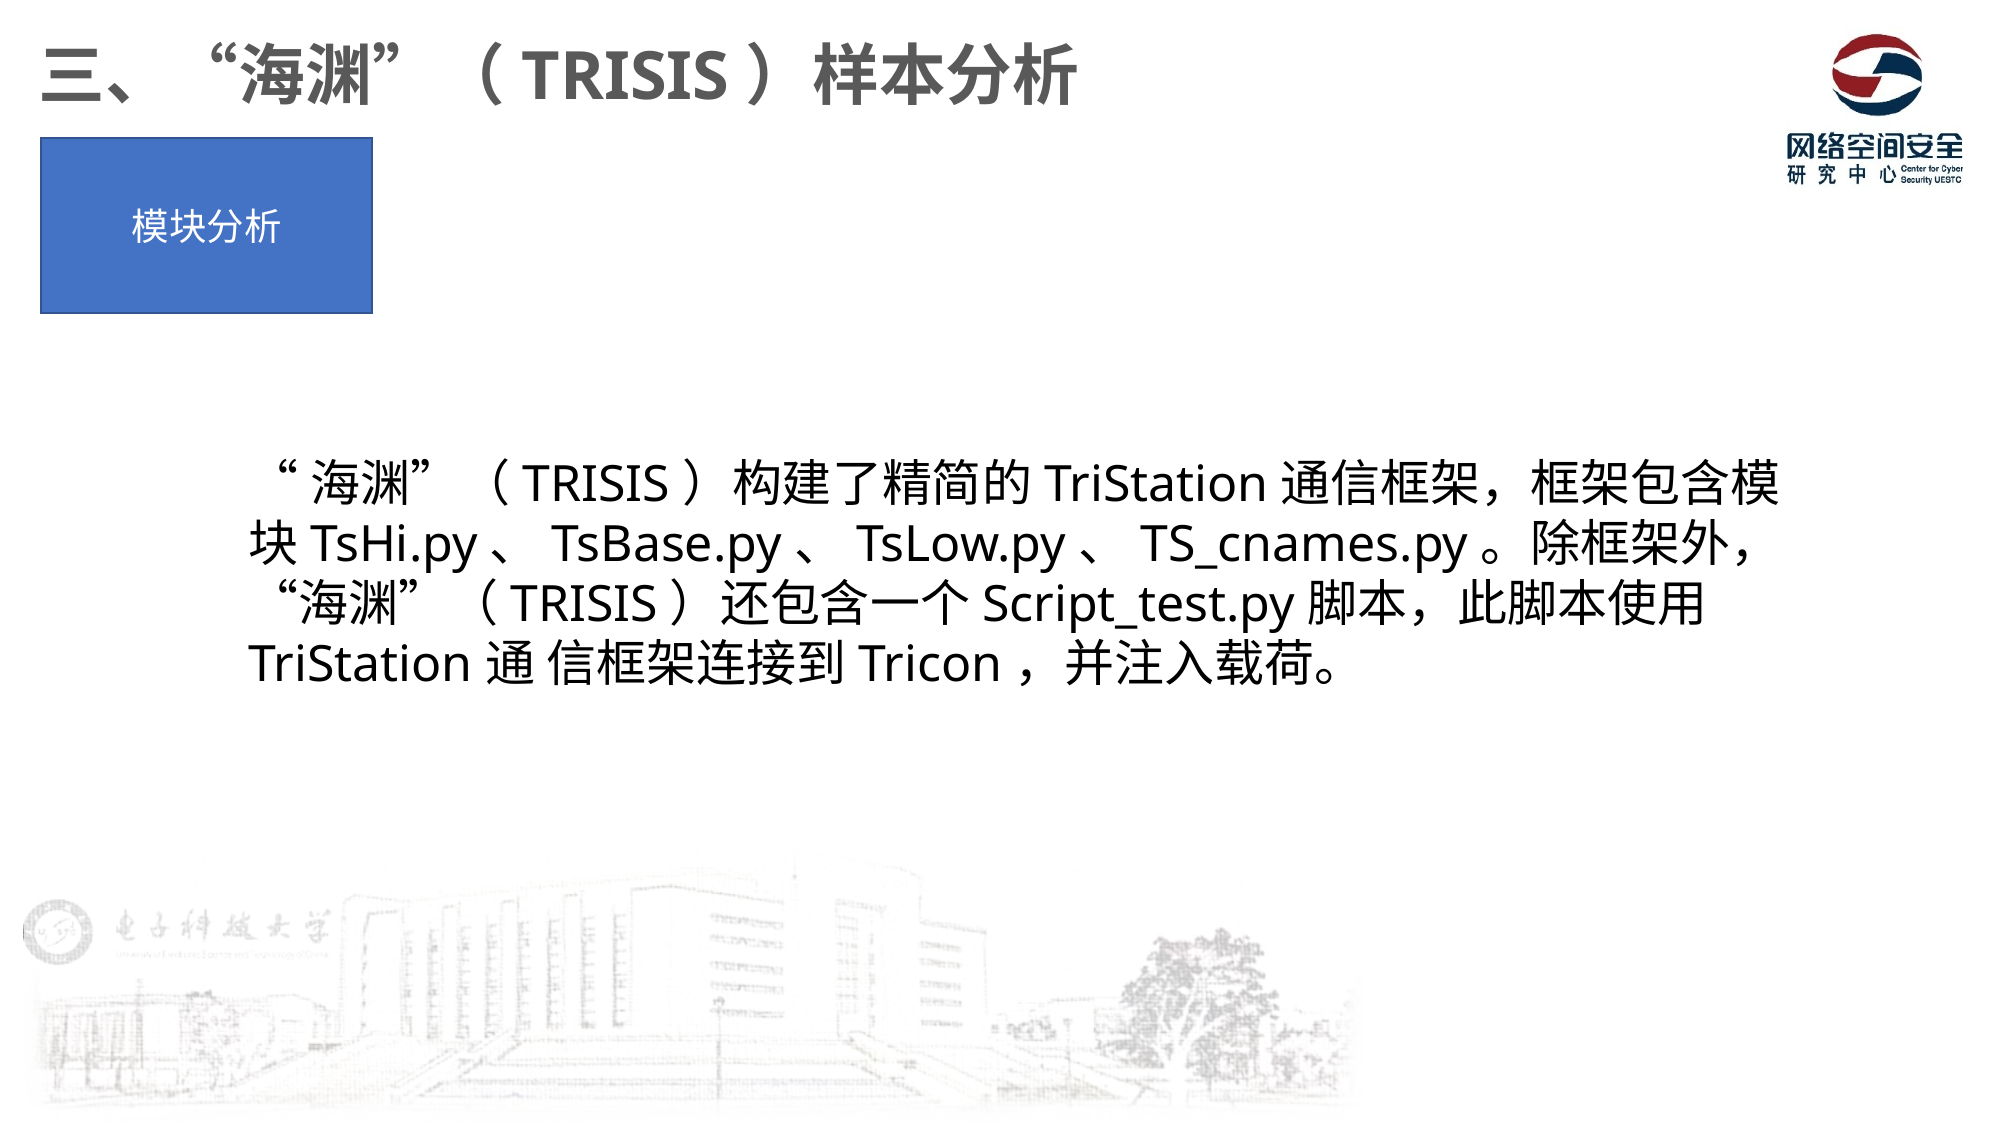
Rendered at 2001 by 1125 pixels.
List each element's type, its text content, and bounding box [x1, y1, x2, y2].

picture [1787, 26, 1963, 191]
text_box 模块分析 [40, 137, 373, 314]
text_box “海渊”（TRISIS）构建了精简的TriStation通信框架，框架包含模块TsHi.py、TsBase.py、TsLow.py、TS_cnames.py。除框架外，“海渊”（TRISIS）还包含一个Script_test.py脚本，此脚本使用TriStation通 信框架连接到Tricon，并注入载荷。 [233, 444, 1797, 699]
text_box 三、“海渊”（TRISIS）样本分析 [23, 25, 1678, 121]
